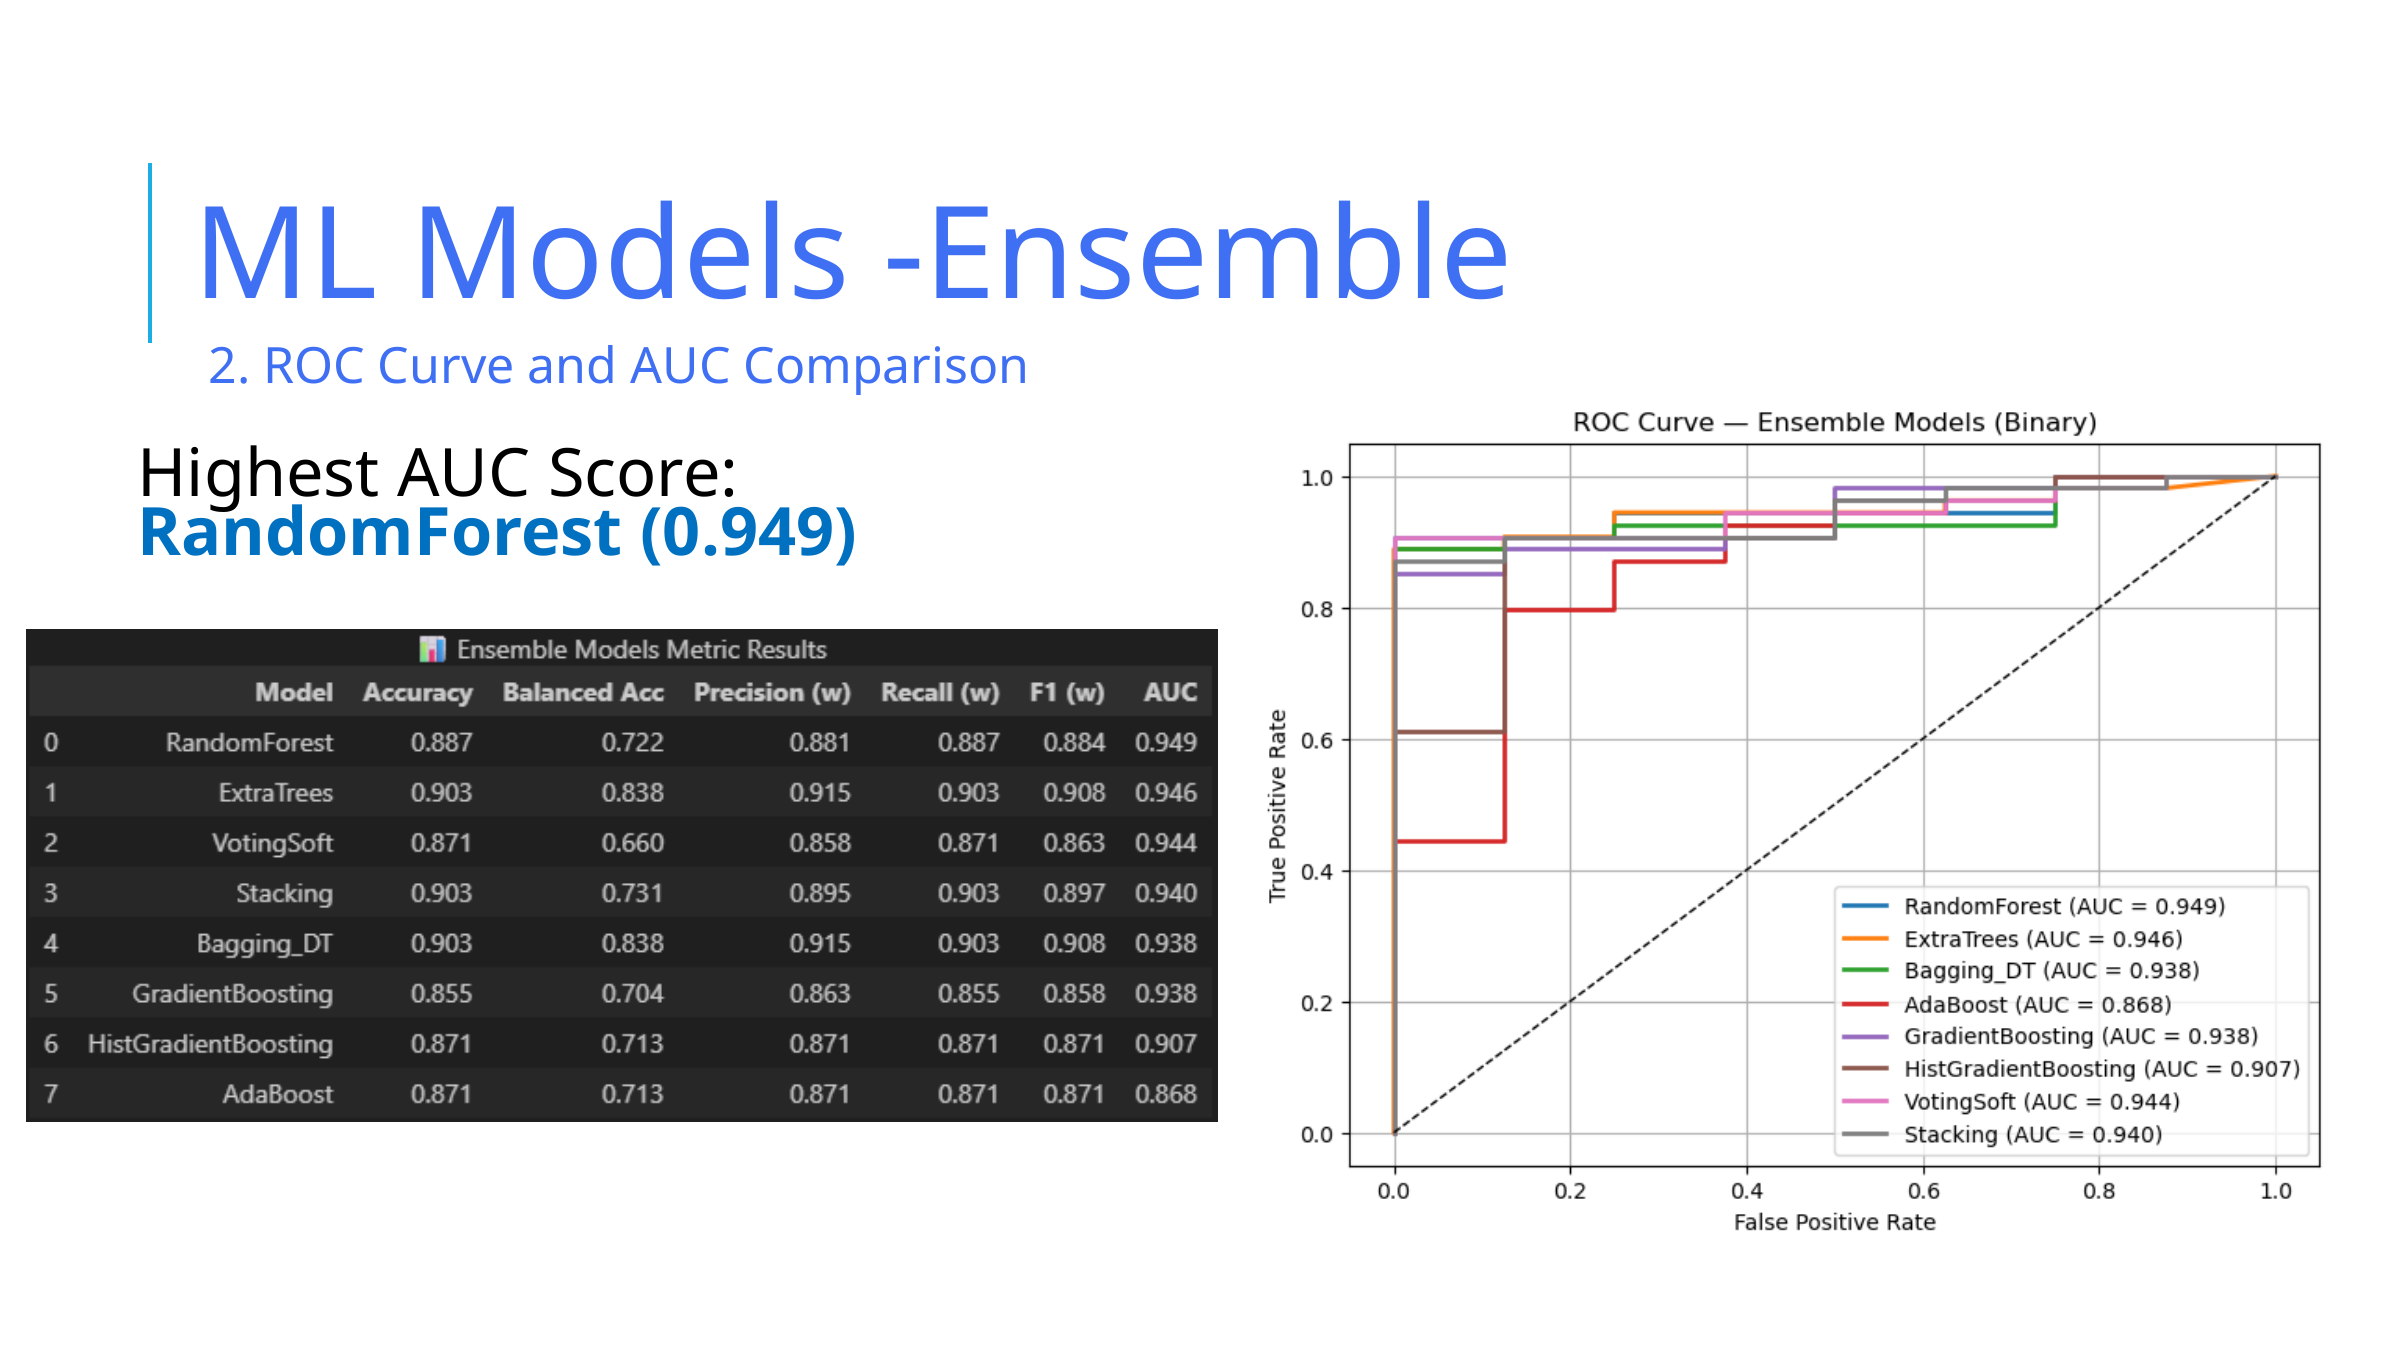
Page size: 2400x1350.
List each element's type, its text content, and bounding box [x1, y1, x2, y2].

picture [1254, 396, 2335, 1249]
text_box Highest AUC Score: RandomForest (0.949) [137, 450, 1218, 626]
text_box ML Models -Ensemble [193, 163, 1434, 324]
text_box 2. ROC Curve and AUC Comparison [193, 317, 1394, 401]
picture [26, 629, 1218, 1122]
